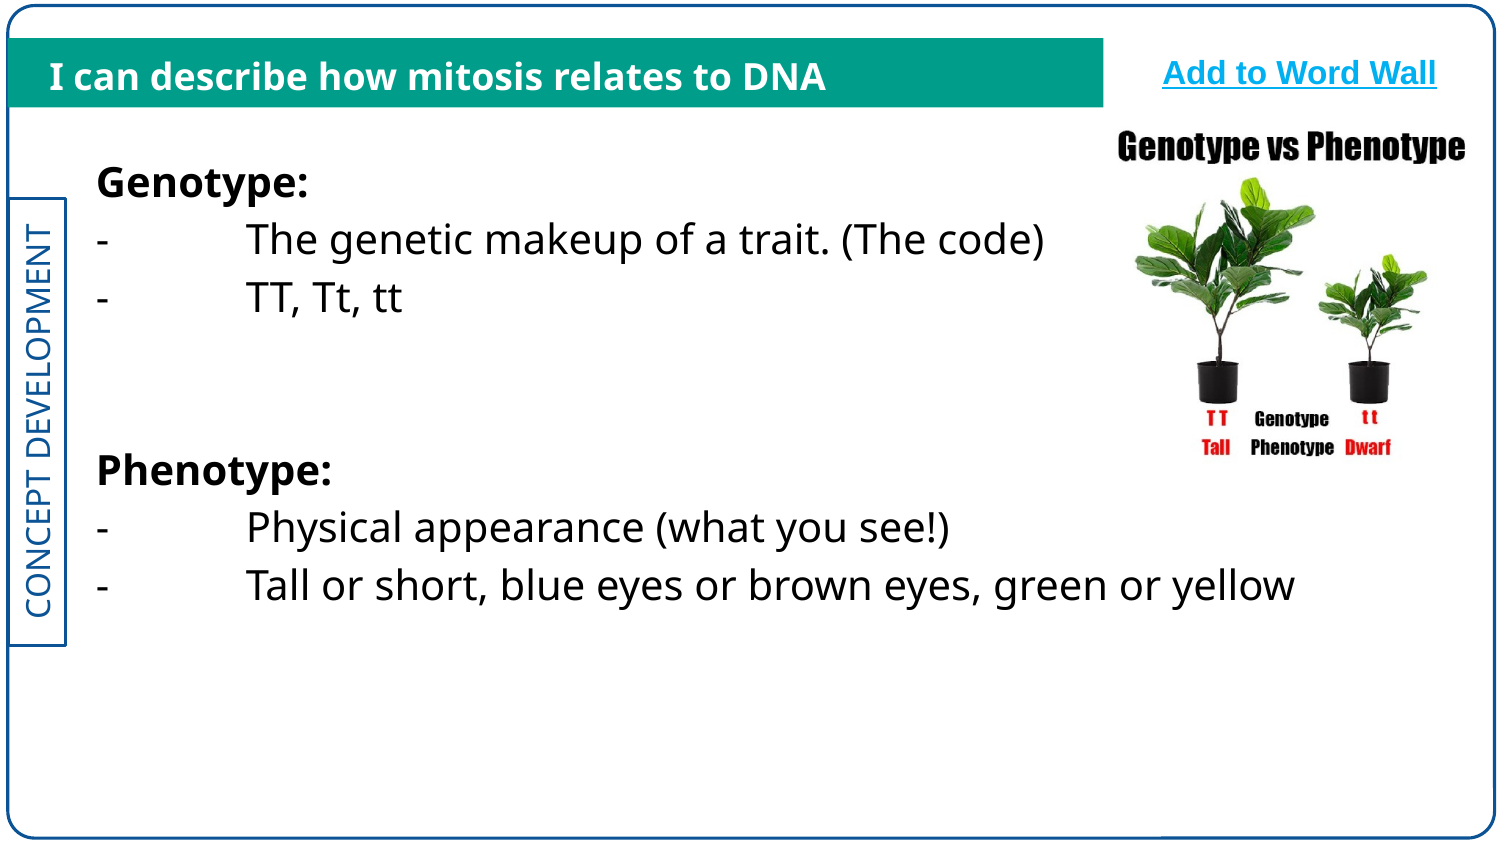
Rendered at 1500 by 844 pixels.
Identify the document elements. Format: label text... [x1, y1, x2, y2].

list Genotype: - The genetic makeup of a trait. (The code) - TT, Tt, tt Phenotype: - Physical appearance (what you see!) - Tall or short, blue eyes or brown eyes, green or yellow [62, 133, 1425, 801]
text_box Add to Word Wall [1132, 44, 1467, 99]
picture [1109, 112, 1474, 477]
subtitle I can describe how mitosis relates to DNA [15, 43, 1097, 101]
